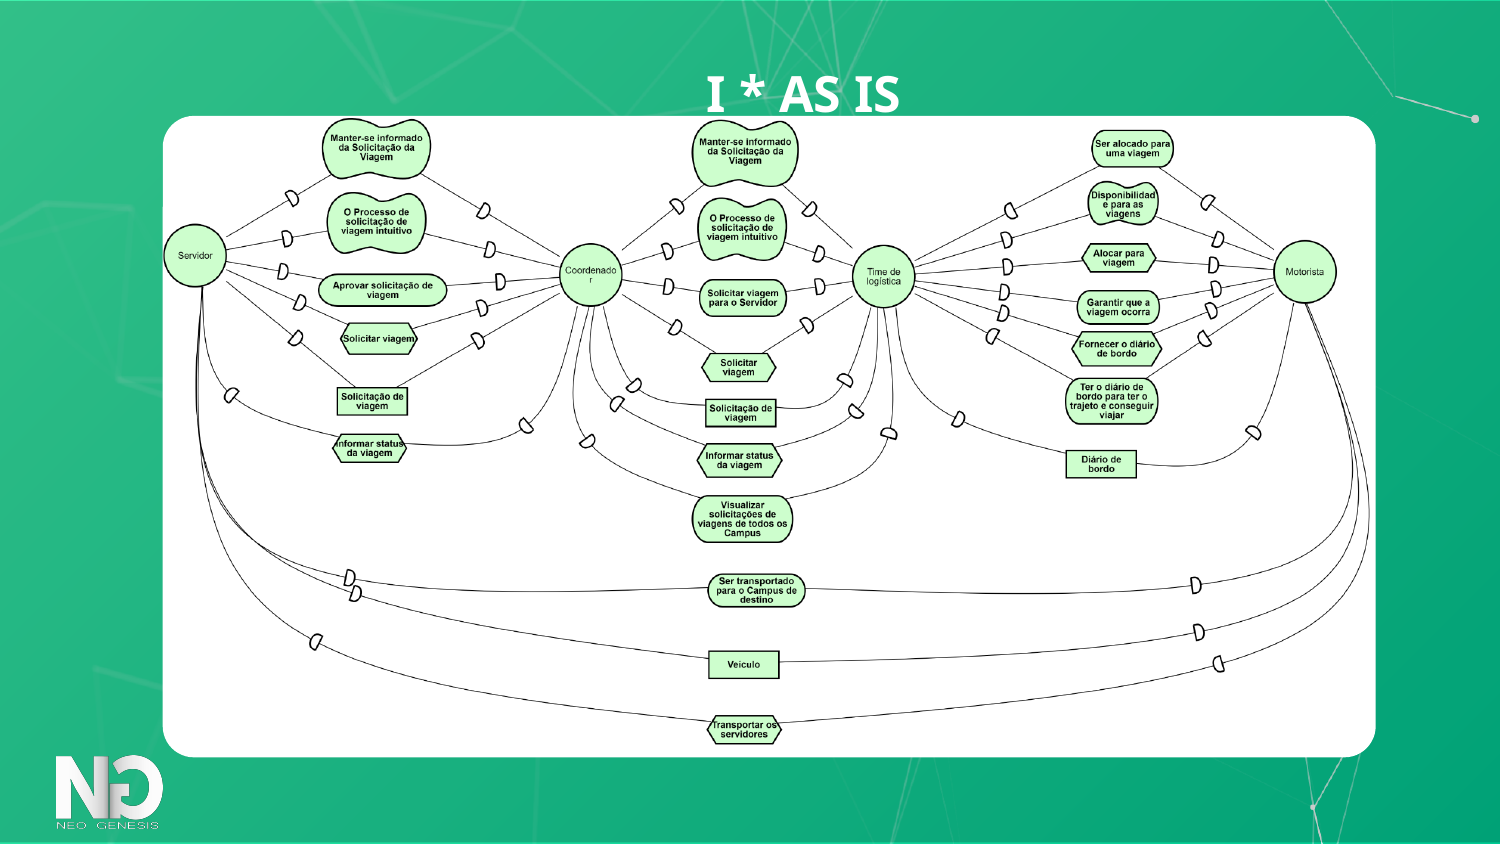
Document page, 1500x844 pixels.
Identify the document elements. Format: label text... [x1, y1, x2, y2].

text_box I * AS IS [443, 38, 1165, 104]
picture [156, 110, 1377, 753]
picture [56, 755, 163, 830]
text_box [0, 1, 1500, 843]
